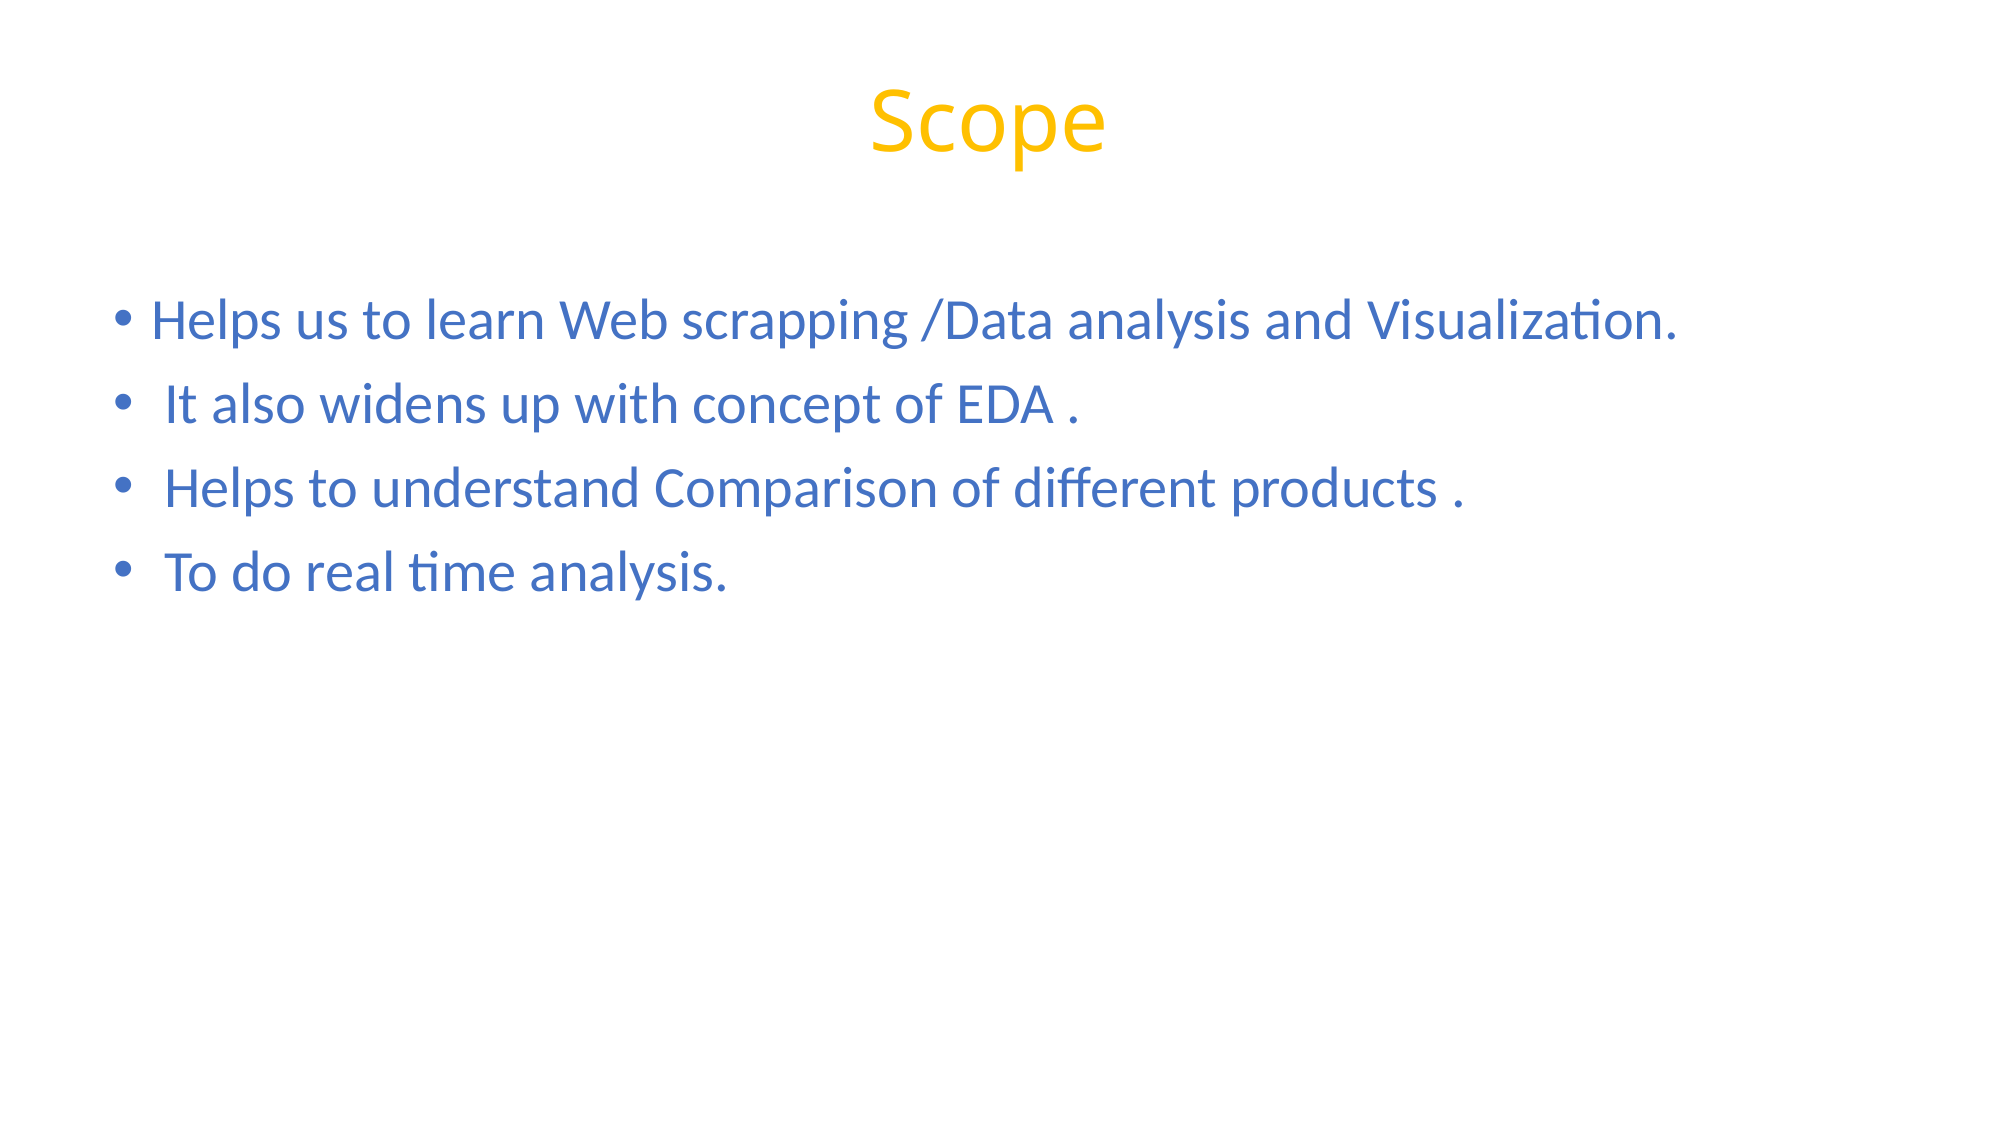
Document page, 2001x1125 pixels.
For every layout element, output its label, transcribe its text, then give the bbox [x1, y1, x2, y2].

list Helps us to learn Web scrapping /Data analysis and Visualization. It also widens up with concept of EDA . Helps to understand Comparison of different products . To do real time analysis. [98, 281, 1824, 643]
title Scope [98, 70, 1881, 178]
